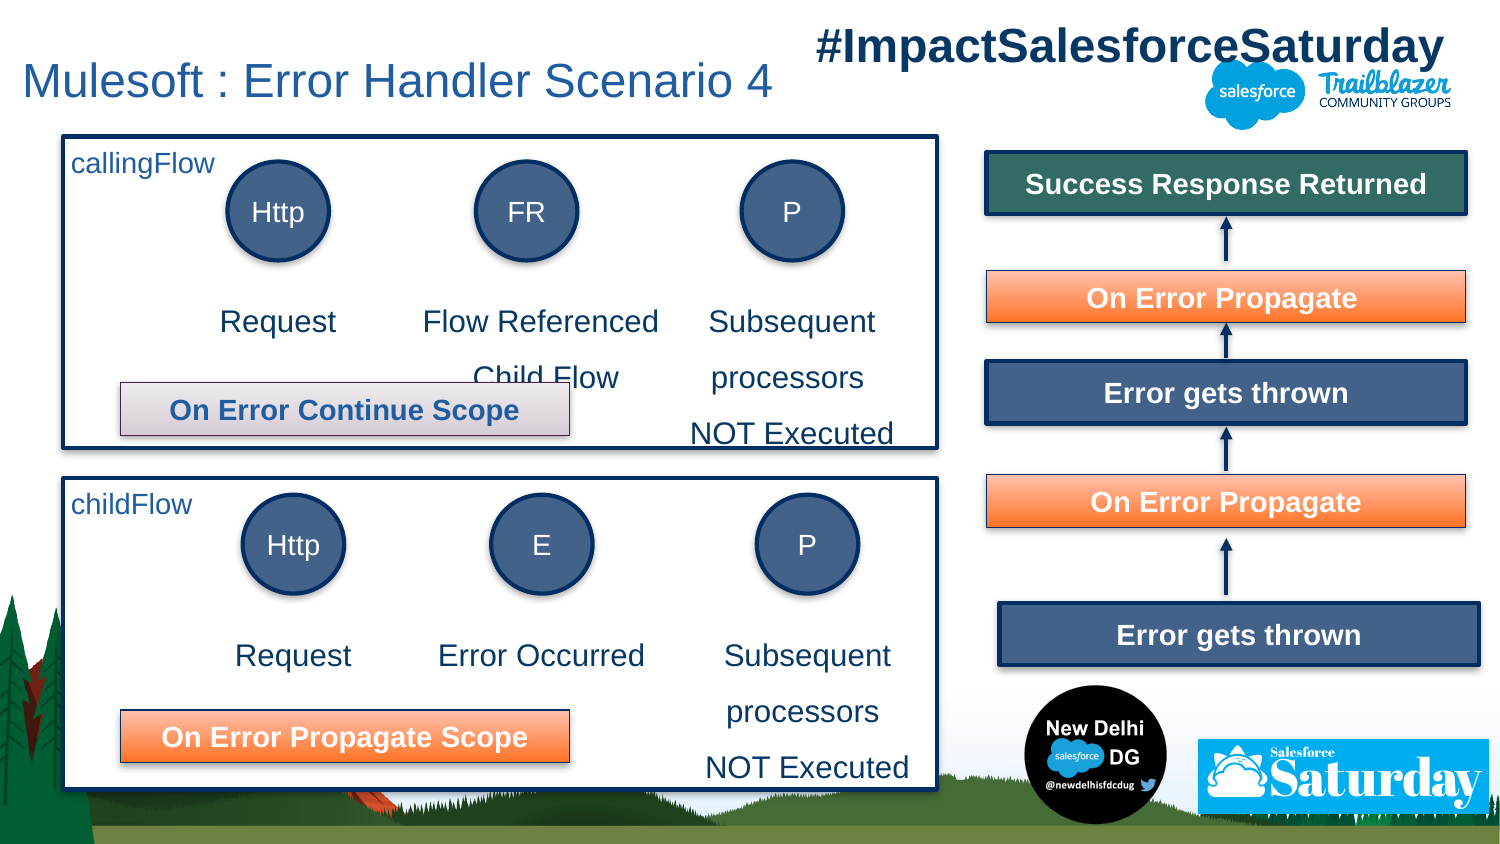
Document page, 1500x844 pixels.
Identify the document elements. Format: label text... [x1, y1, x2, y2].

text_box [1220, 216, 1233, 261]
text_box Error gets thrown [986, 361, 1466, 424]
text_box Http [227, 161, 329, 261]
text_box Http [242, 494, 345, 594]
text_box On Error Propagate [986, 474, 1466, 528]
text_box On Error Propagate Scope [120, 709, 570, 763]
text_box #ImpactSalesforceSaturday [810, 13, 1460, 80]
text_box childFlow [63, 478, 937, 790]
text_box On Error Continue Scope [120, 382, 570, 436]
text_box [1220, 434, 1233, 471]
text_box P [756, 494, 859, 594]
text_box Error Occurred [430, 608, 654, 680]
text_box callingFlow [63, 136, 937, 448]
picture [0, 0, 1500, 844]
text_box Subsequent processors NOT Executed [680, 275, 905, 459]
text_box [1220, 322, 1233, 358]
text_box Error gets thrown [999, 602, 1479, 665]
text_box Request [227, 608, 360, 680]
text_box Success Response Returned [986, 151, 1466, 214]
text_box FR [475, 161, 578, 261]
text_box On Error Propagate [986, 270, 1466, 323]
text_box Subsequent processors NOT Executed [695, 608, 920, 792]
text_box P [741, 161, 844, 261]
text_box [1220, 538, 1233, 596]
text_box E [491, 494, 593, 594]
text_box Flow Referenced Child Flow [415, 275, 677, 403]
text_box Request [212, 275, 345, 347]
title Mulesoft : Error Handler Scenario 4 [21, 23, 1382, 109]
